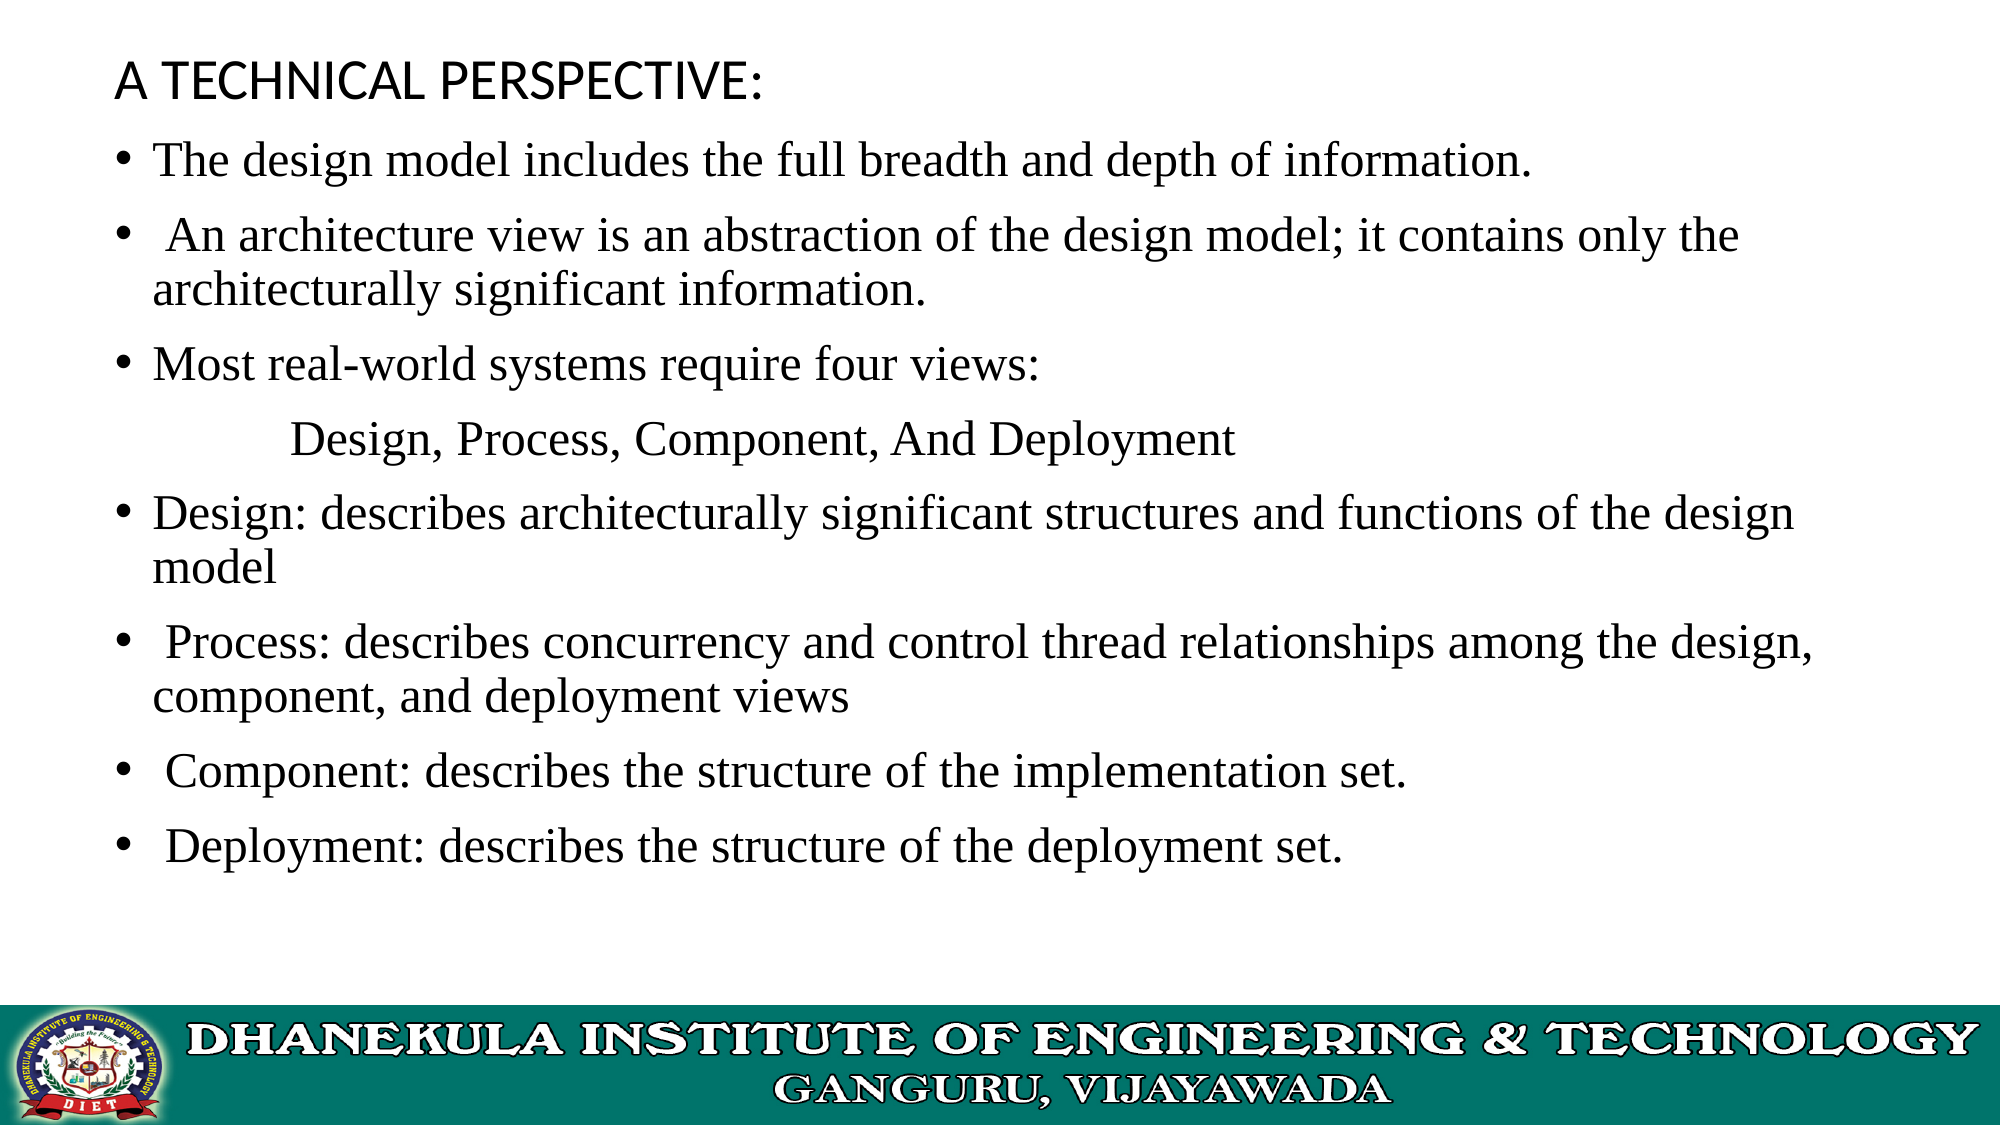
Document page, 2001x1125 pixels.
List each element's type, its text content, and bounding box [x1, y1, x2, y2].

picture [0, 1005, 2000, 1125]
list A TECHNICAL PERSPECTIVE: The design model includes the full breadth and depth of information. An architecture view is an abstraction of the design model; it contains only the architecturally significant information. Most real-world systems require four views: Design, Process, Component, And Deployment Design: describes architecturally significant structures and functions of the design model Process: describes concurrency and control thread relationships among the design, component, and deployment views Component: describes the structure of the implementation set. Deployment: describes the structure of the deployment set. [99, 42, 1900, 1005]
